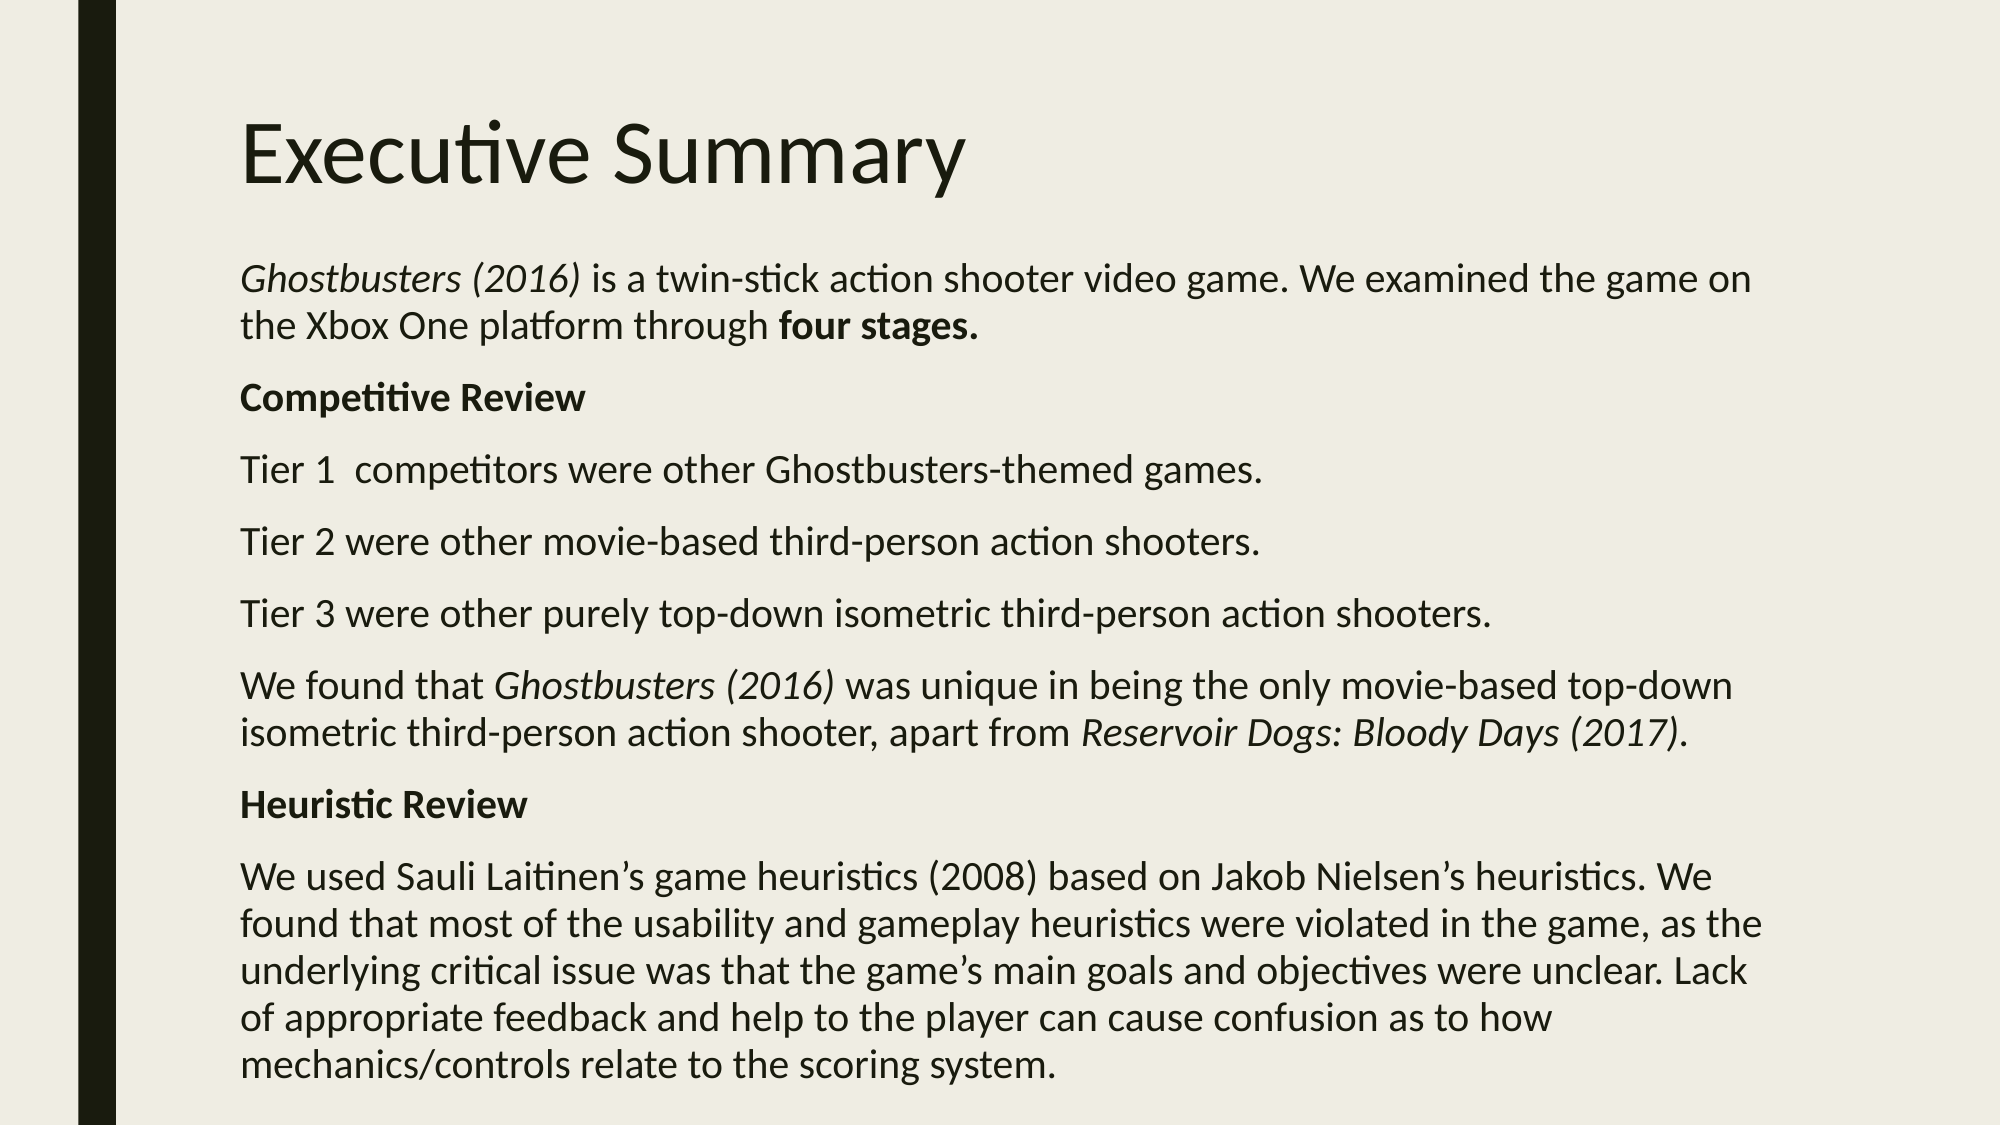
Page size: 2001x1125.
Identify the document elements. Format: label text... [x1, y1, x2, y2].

list Ghostbusters (2016) is a twin-stick action shooter video game. We examined the game on the Xbox One platform through four stages. Competitive Review Tier 1 competitors were other Ghostbusters-themed games. Tier 2 were other movie-based third-person action shooters. Tier 3 were other purely top-down isometric third-person action shooters. We found that Ghostbusters (2016) was unique in being the only movie-based top-down isometric third-person action shooter, apart from Reservoir Dogs: Bloody Days (2017). Heuristic Review We used Sauli Laitinen’s game heuristics (2008) based on Jakob Nielsen’s heuristics. We found that most of the usability and gameplay heuristics were violated in the game, as the underlying critical issue was that the game’s main goals and objectives were unclear. Lack of appropriate feedback and help to the player can cause confusion as to how mechanics/controls relate to the scoring system. [225, 247, 1800, 835]
title Executive Summary [225, 97, 1800, 247]
